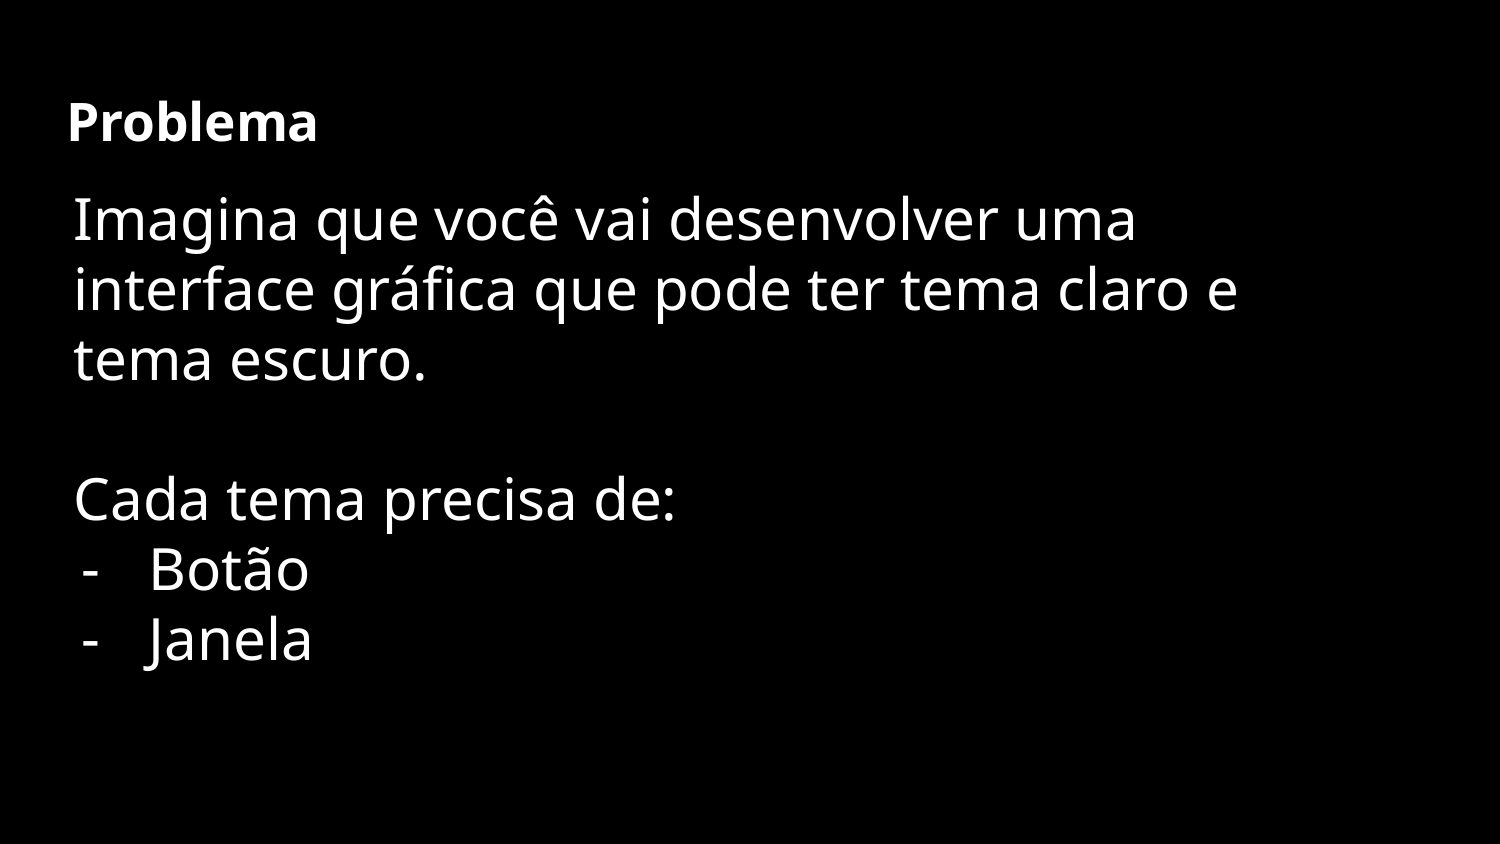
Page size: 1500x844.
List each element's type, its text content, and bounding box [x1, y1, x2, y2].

text_box Imagina que você vai desenvolver uma interface gráfica que pode ter tema claro e tema escuro. Cada tema precisa de: Botão Janela [58, 166, 1398, 687]
title Problema [51, 72, 1449, 167]
